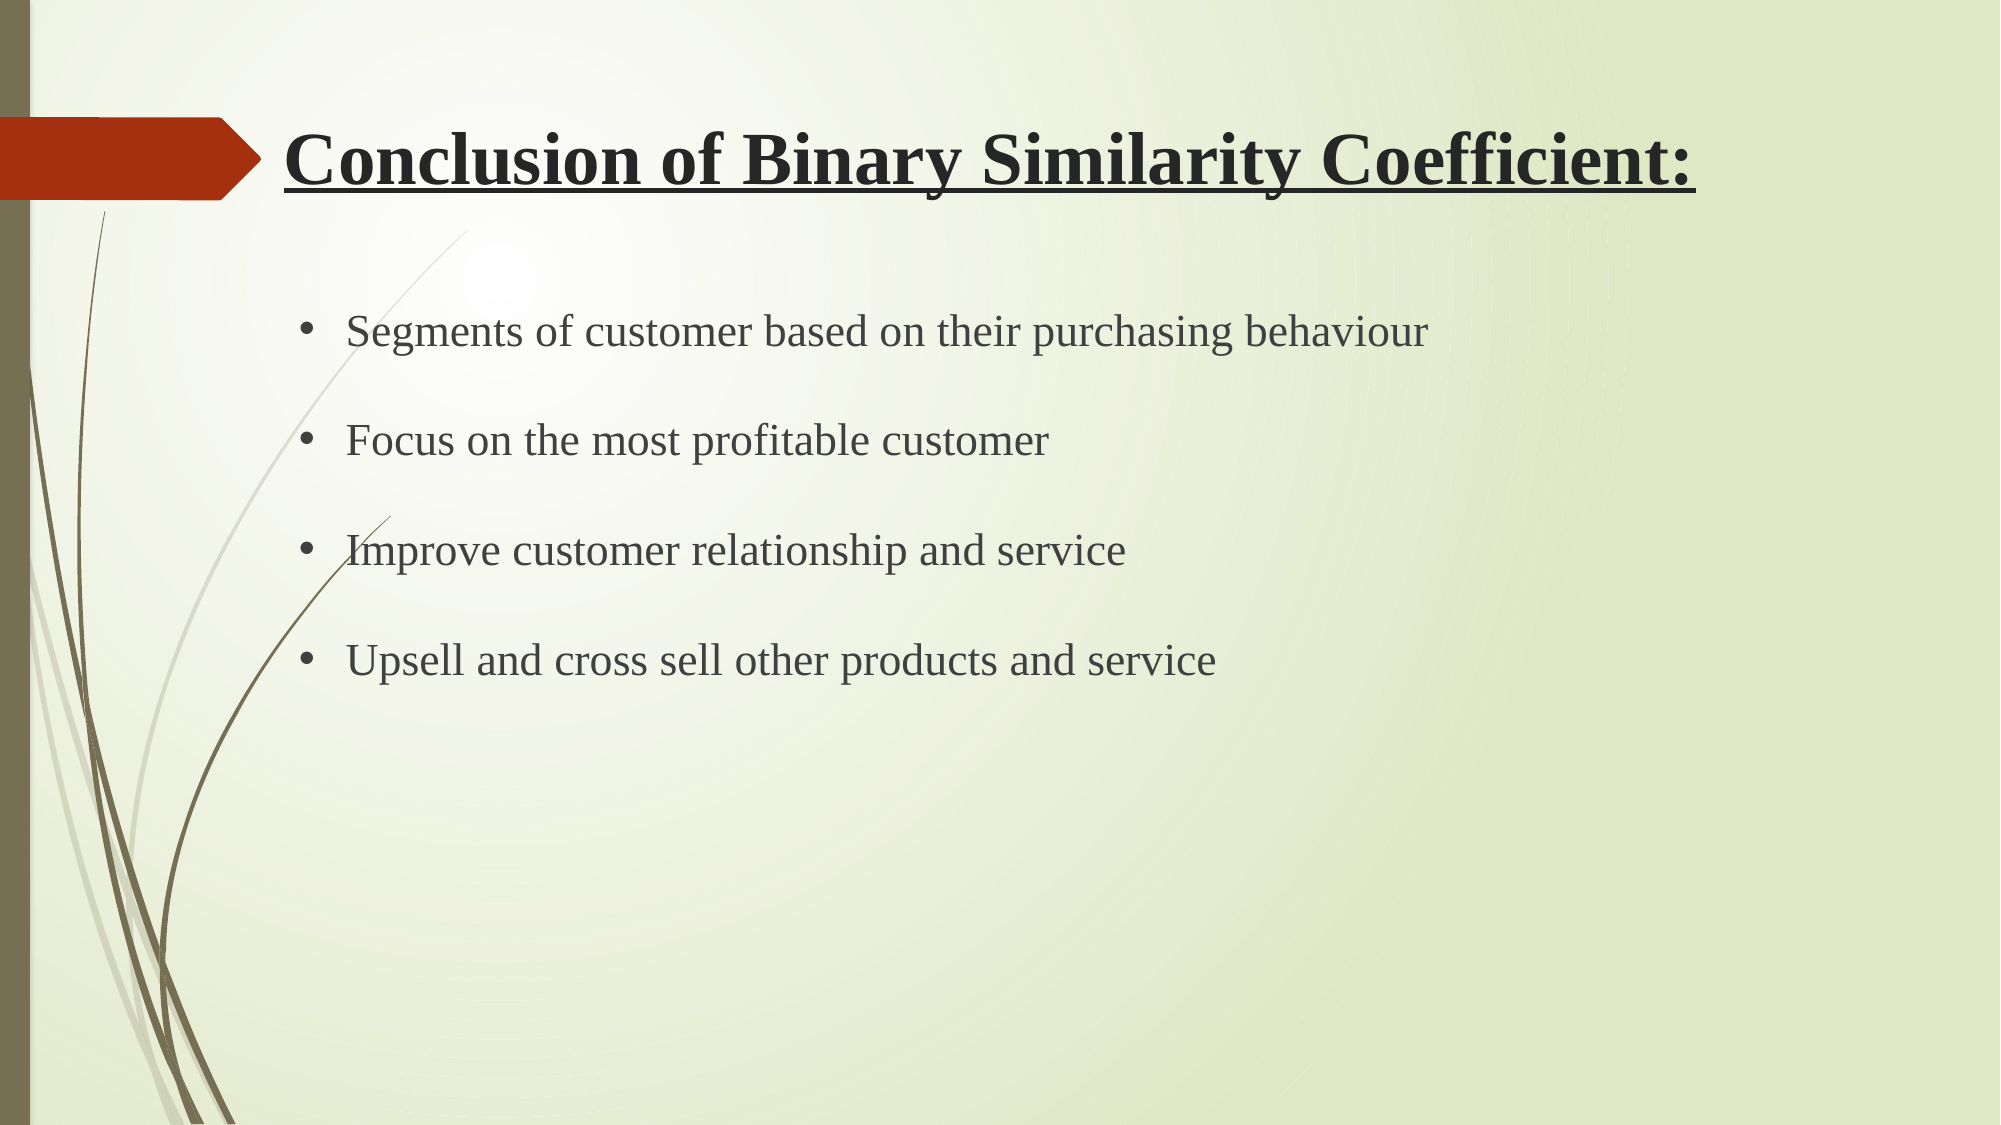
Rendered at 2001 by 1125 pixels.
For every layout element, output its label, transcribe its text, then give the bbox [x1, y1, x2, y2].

text_box Segments of customer based on their purchasing behaviour Focus on the most profitable customer Improve customer relationship and service Upsell and cross sell other products and service [283, 292, 1681, 693]
title Conclusion of Binary Similarity Coefficient: [269, 101, 1731, 209]
